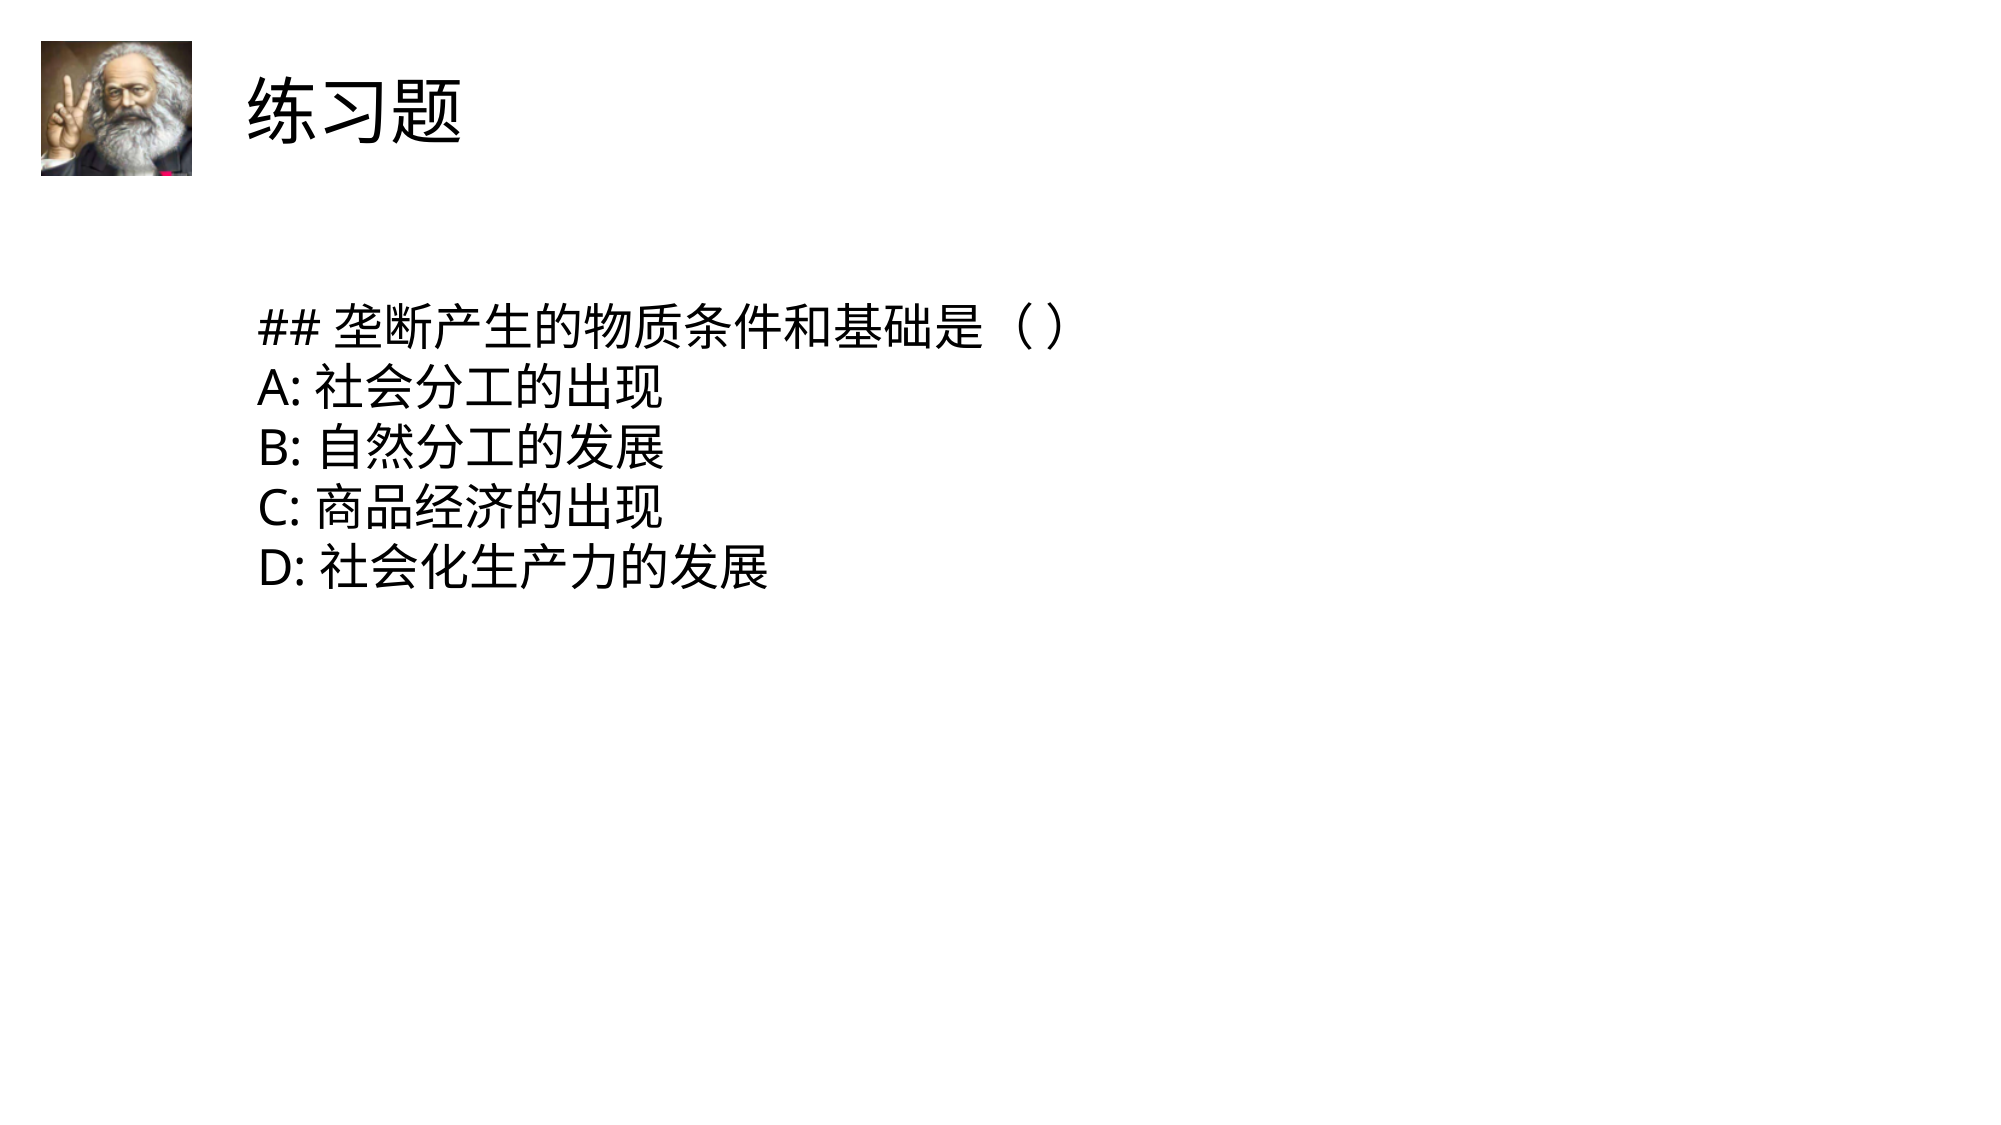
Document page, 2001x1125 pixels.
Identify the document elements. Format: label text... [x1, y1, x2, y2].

picture [41, 41, 192, 176]
text_box ##垄断产生的物质条件和基础是（ ） A:社会分工的出现 B:自然分工的发展 C:商品经济的出现 D:社会化生产力的发展 [242, 287, 1897, 603]
